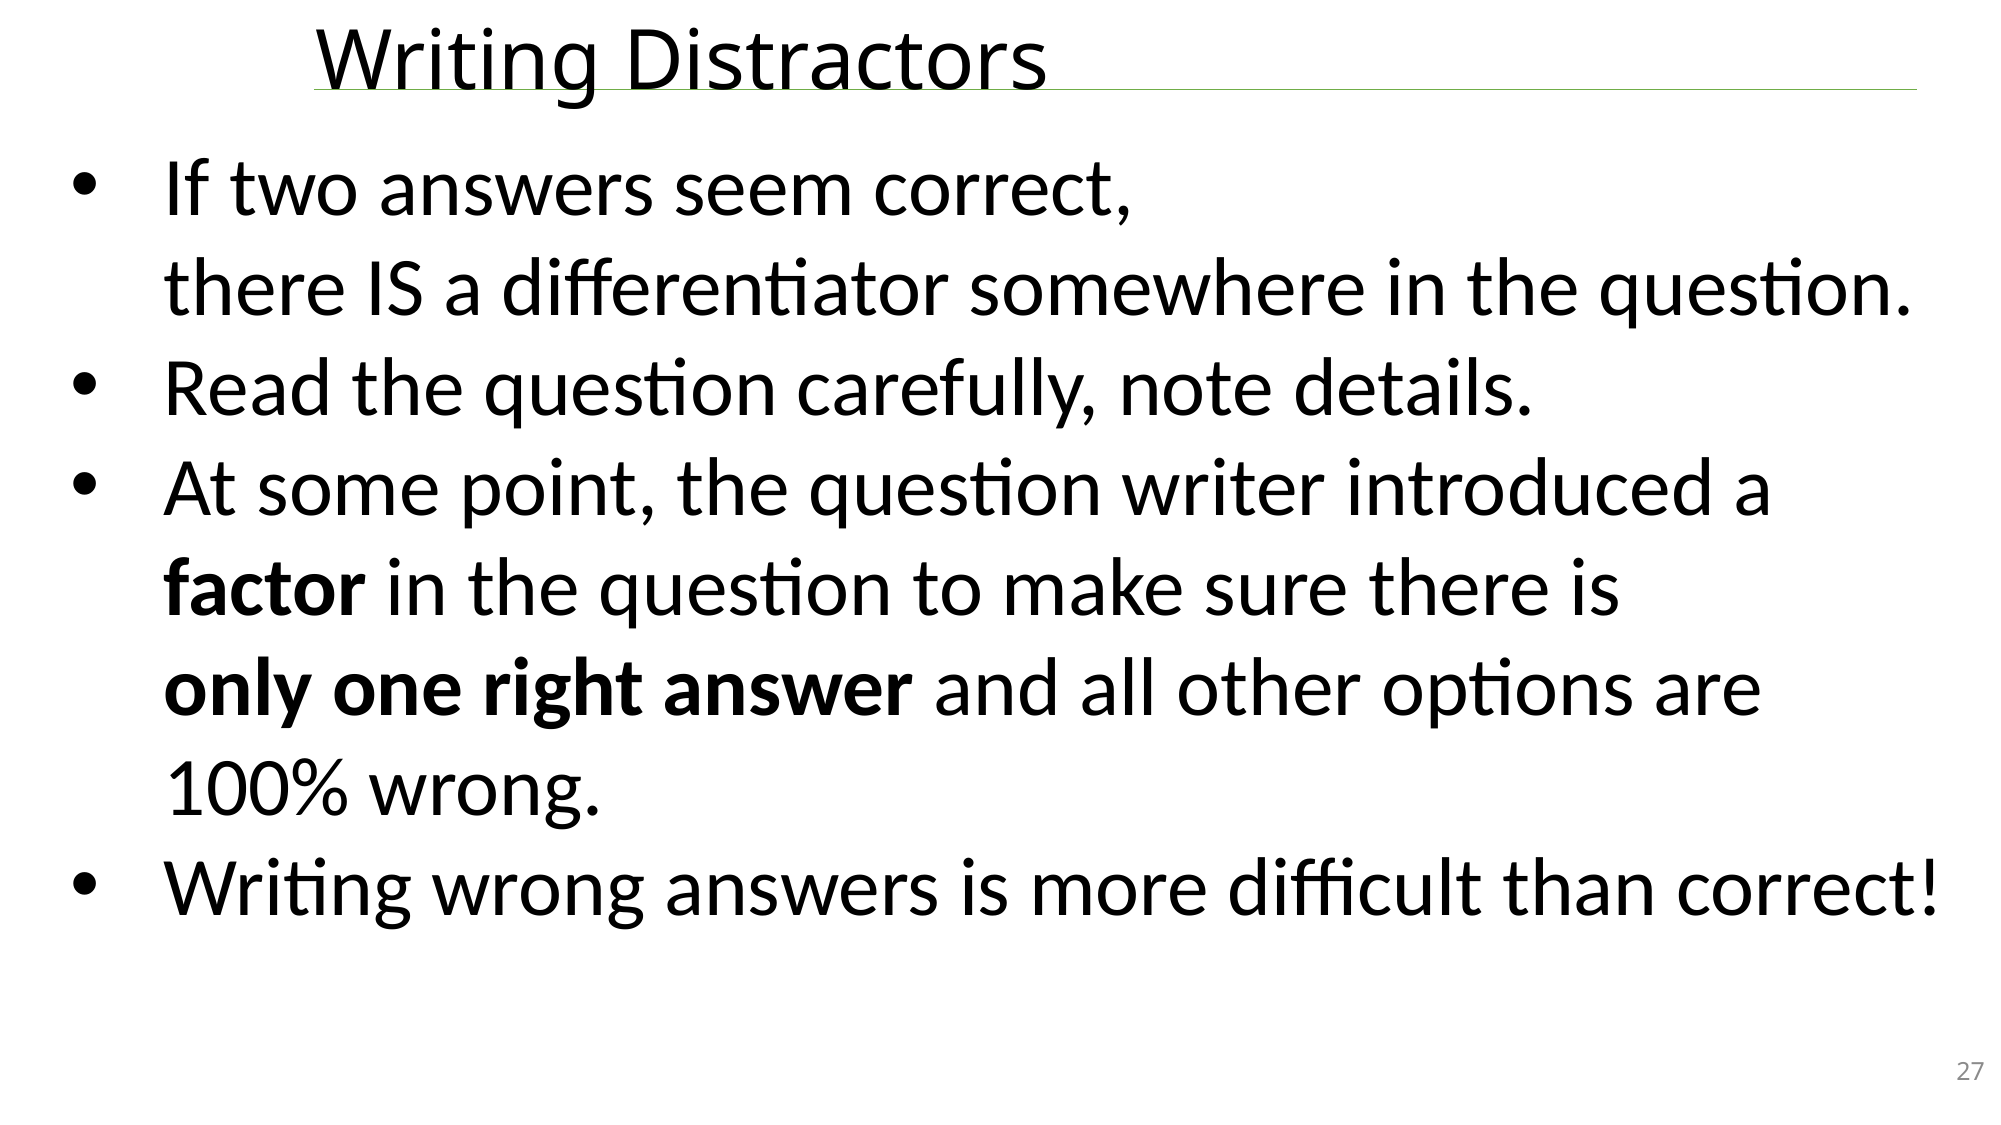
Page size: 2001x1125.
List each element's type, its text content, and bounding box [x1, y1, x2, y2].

slide_number 27 [1533, 1042, 2000, 1103]
title Writing Distractors [300, 0, 1917, 124]
text_box If two answers seem correct, there IS a differentiator somewhere in the question. Read the question carefully, note details. At some point, the question writer introduced a factor in the question to make sure there is only one right answer and all other options are 100% wrong. Writing wrong answers is more difficult than correct! [55, 124, 1976, 473]
